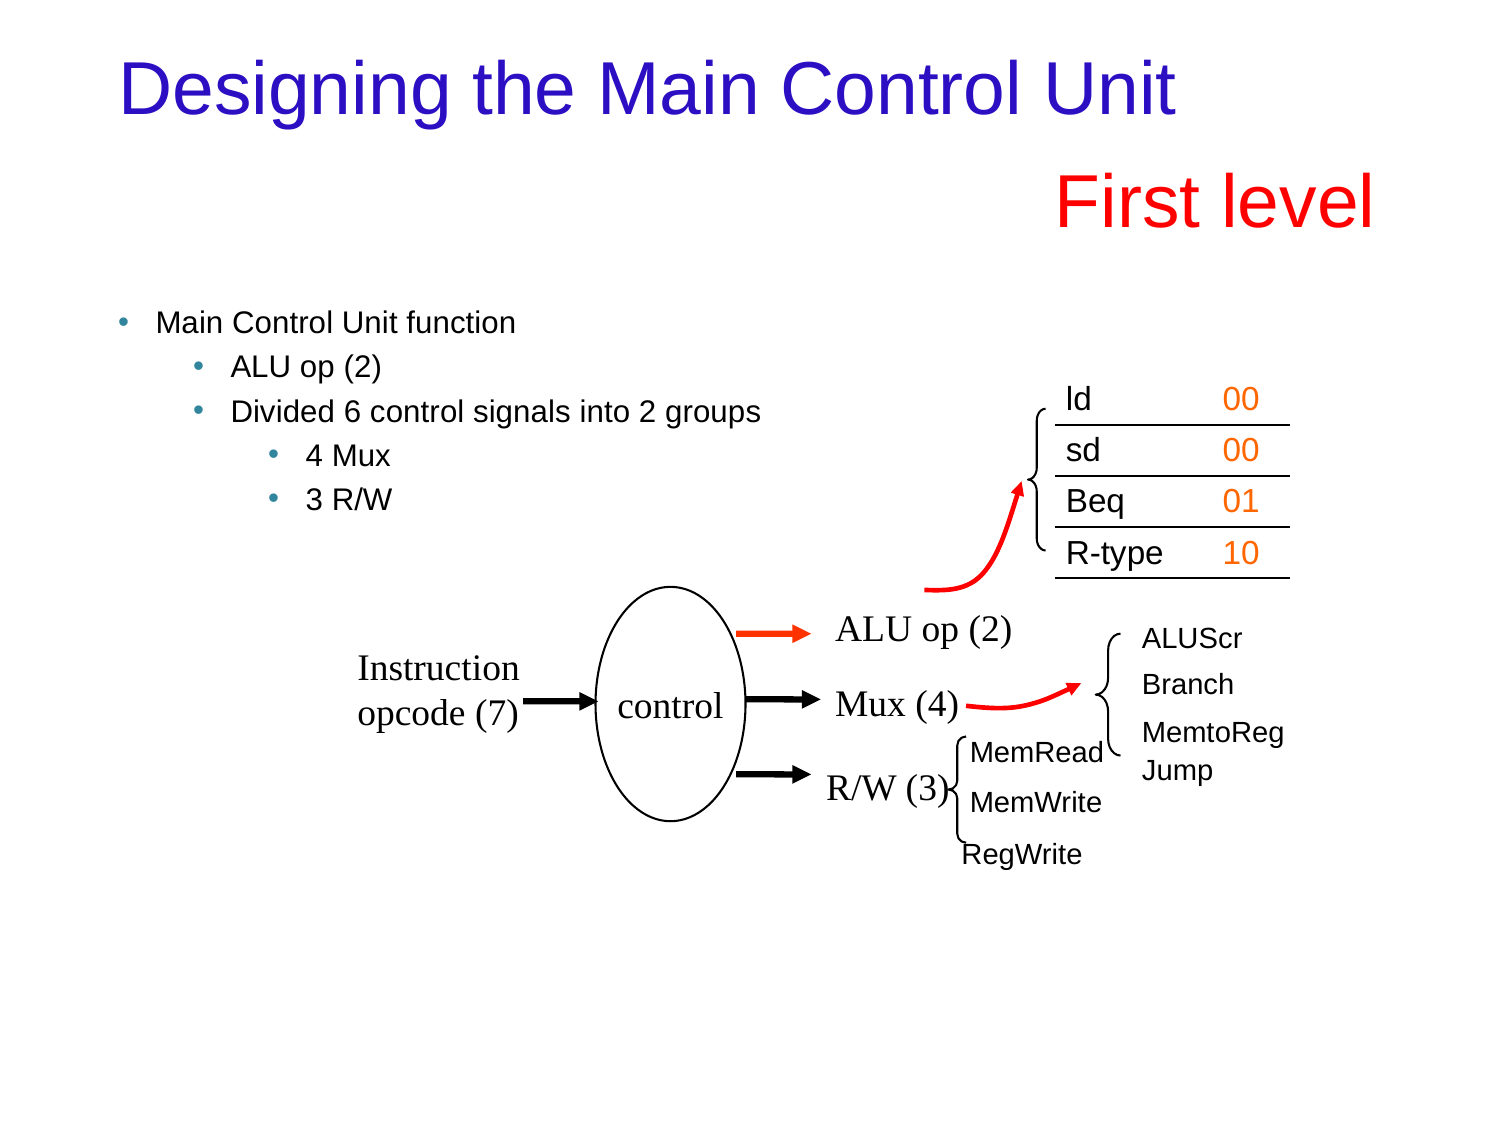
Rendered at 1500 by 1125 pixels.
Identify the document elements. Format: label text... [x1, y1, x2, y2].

title Designing the Main Control Unit First level [103, 59, 1397, 256]
table_cell 10 [1212, 528, 1290, 577]
text_box [745, 693, 820, 706]
list Main Control Unit function ALU op (2) Divided 6 control signals into 2 groups 4 Mux 3 R/W [103, 299, 1397, 1014]
table_cell MemWrite [950, 791, 957, 827]
table_cell MemtoReg Jump [1131, 708, 1376, 795]
table_cell 00 [1212, 426, 1290, 475]
text_box control [595, 586, 746, 822]
table_header ld [1055, 374, 1212, 424]
text_box [736, 627, 812, 640]
table_cell R-type [1055, 528, 1212, 577]
table_header MemRead [950, 728, 1131, 777]
text_box R/W (3) [811, 755, 950, 816]
table_cell Beq [1055, 477, 1212, 526]
table_cell MemWrite [967, 777, 1131, 827]
table_cell 01 [1212, 477, 1290, 526]
text_box [924, 481, 1024, 591]
text_box Instruction opcode (7) [342, 635, 549, 741]
table_cell Branch [1131, 662, 1376, 708]
text_box ALU op (2) [820, 596, 1046, 656]
table_cell RegWrite [950, 827, 1131, 881]
text_box [1027, 408, 1046, 551]
text_box Mux (4) [820, 671, 1046, 731]
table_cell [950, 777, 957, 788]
text_box [549, 695, 599, 708]
table_header 00 [1212, 374, 1290, 424]
text_box [966, 682, 1082, 709]
table_header [1131, 574, 1376, 615]
text_box [736, 768, 811, 781]
text_box [1095, 633, 1121, 756]
text_box [948, 736, 967, 843]
table_cell sd [1055, 426, 1212, 475]
table_cell ALUScr [1131, 615, 1376, 662]
